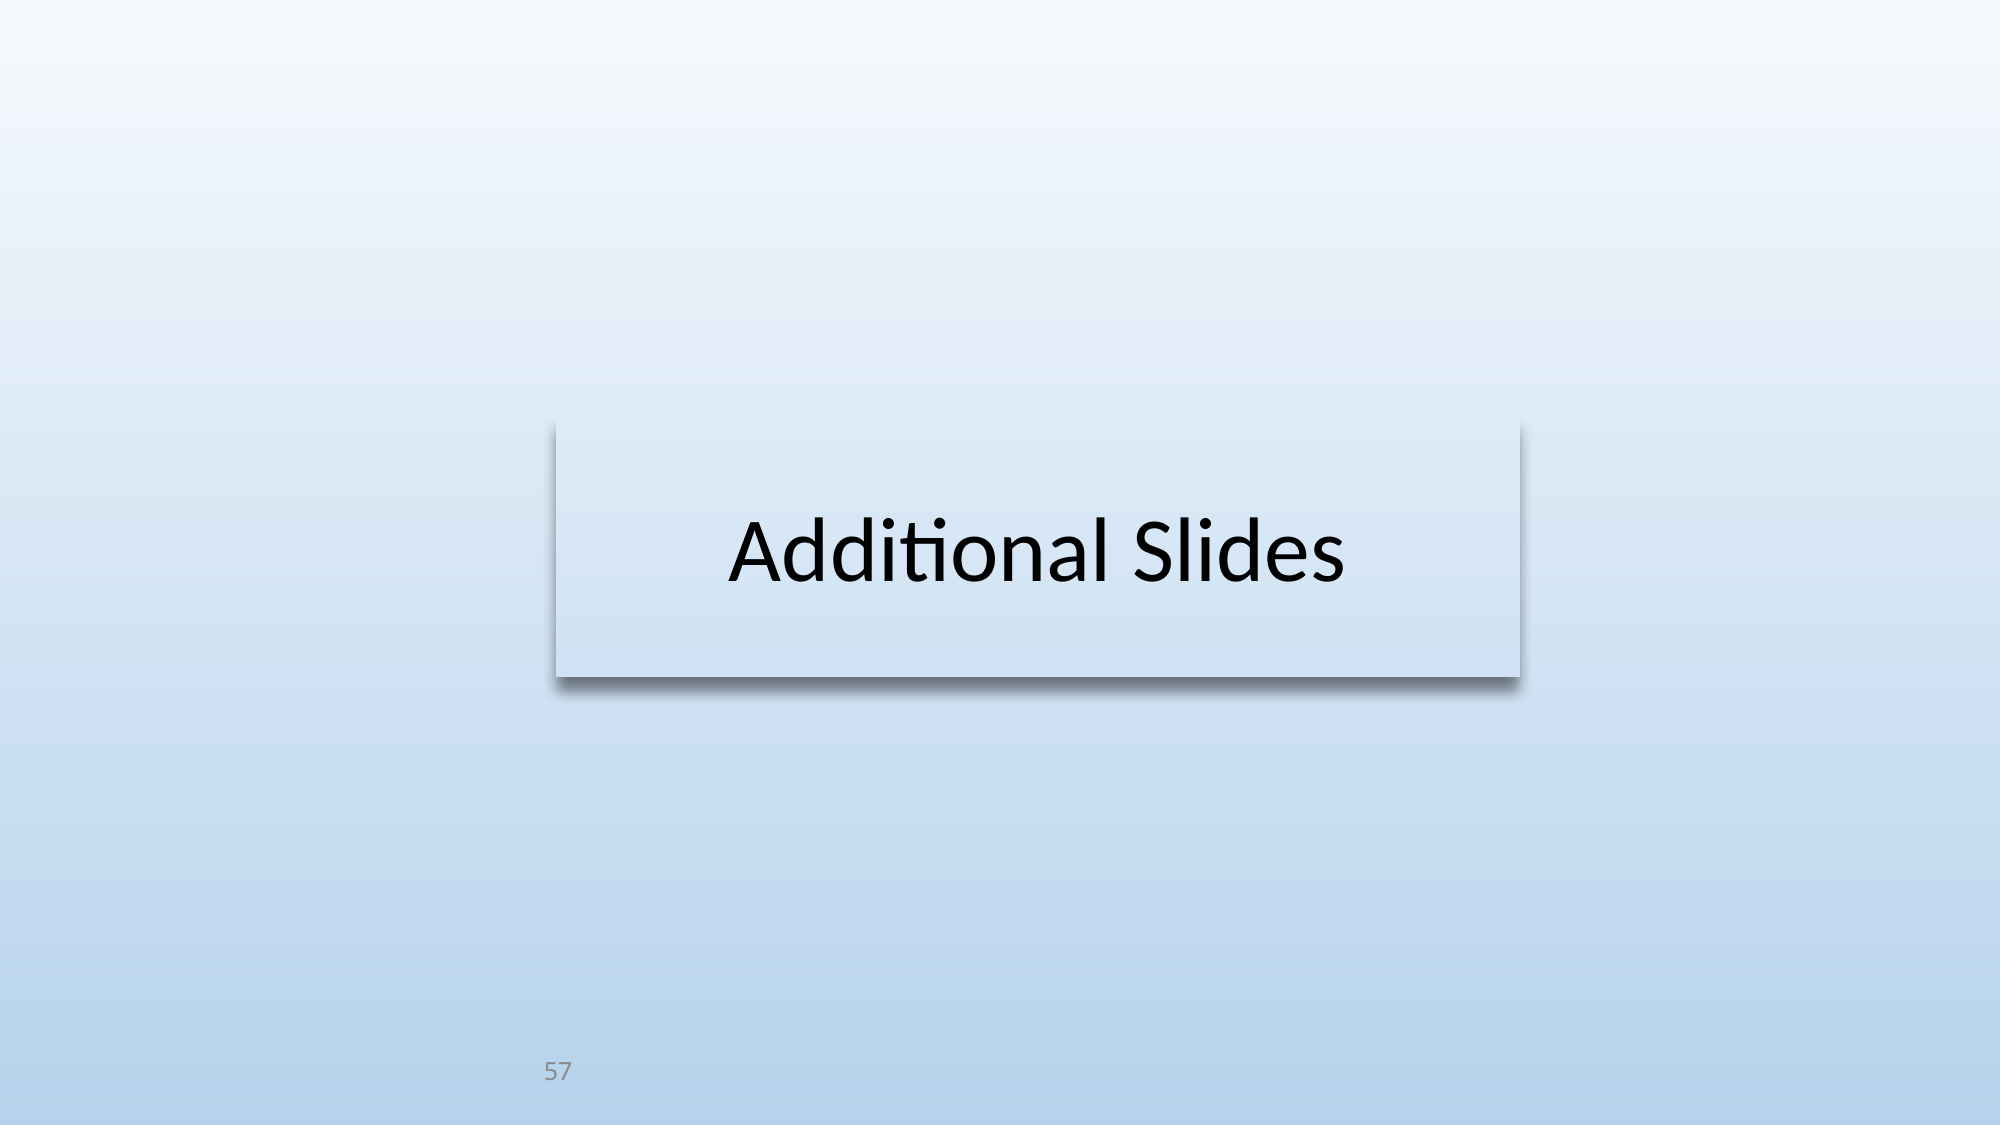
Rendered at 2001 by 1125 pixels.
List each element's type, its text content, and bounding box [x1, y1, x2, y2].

slide_number 57 [137, 1042, 588, 1103]
text_box Additional Slides [556, 413, 1521, 677]
